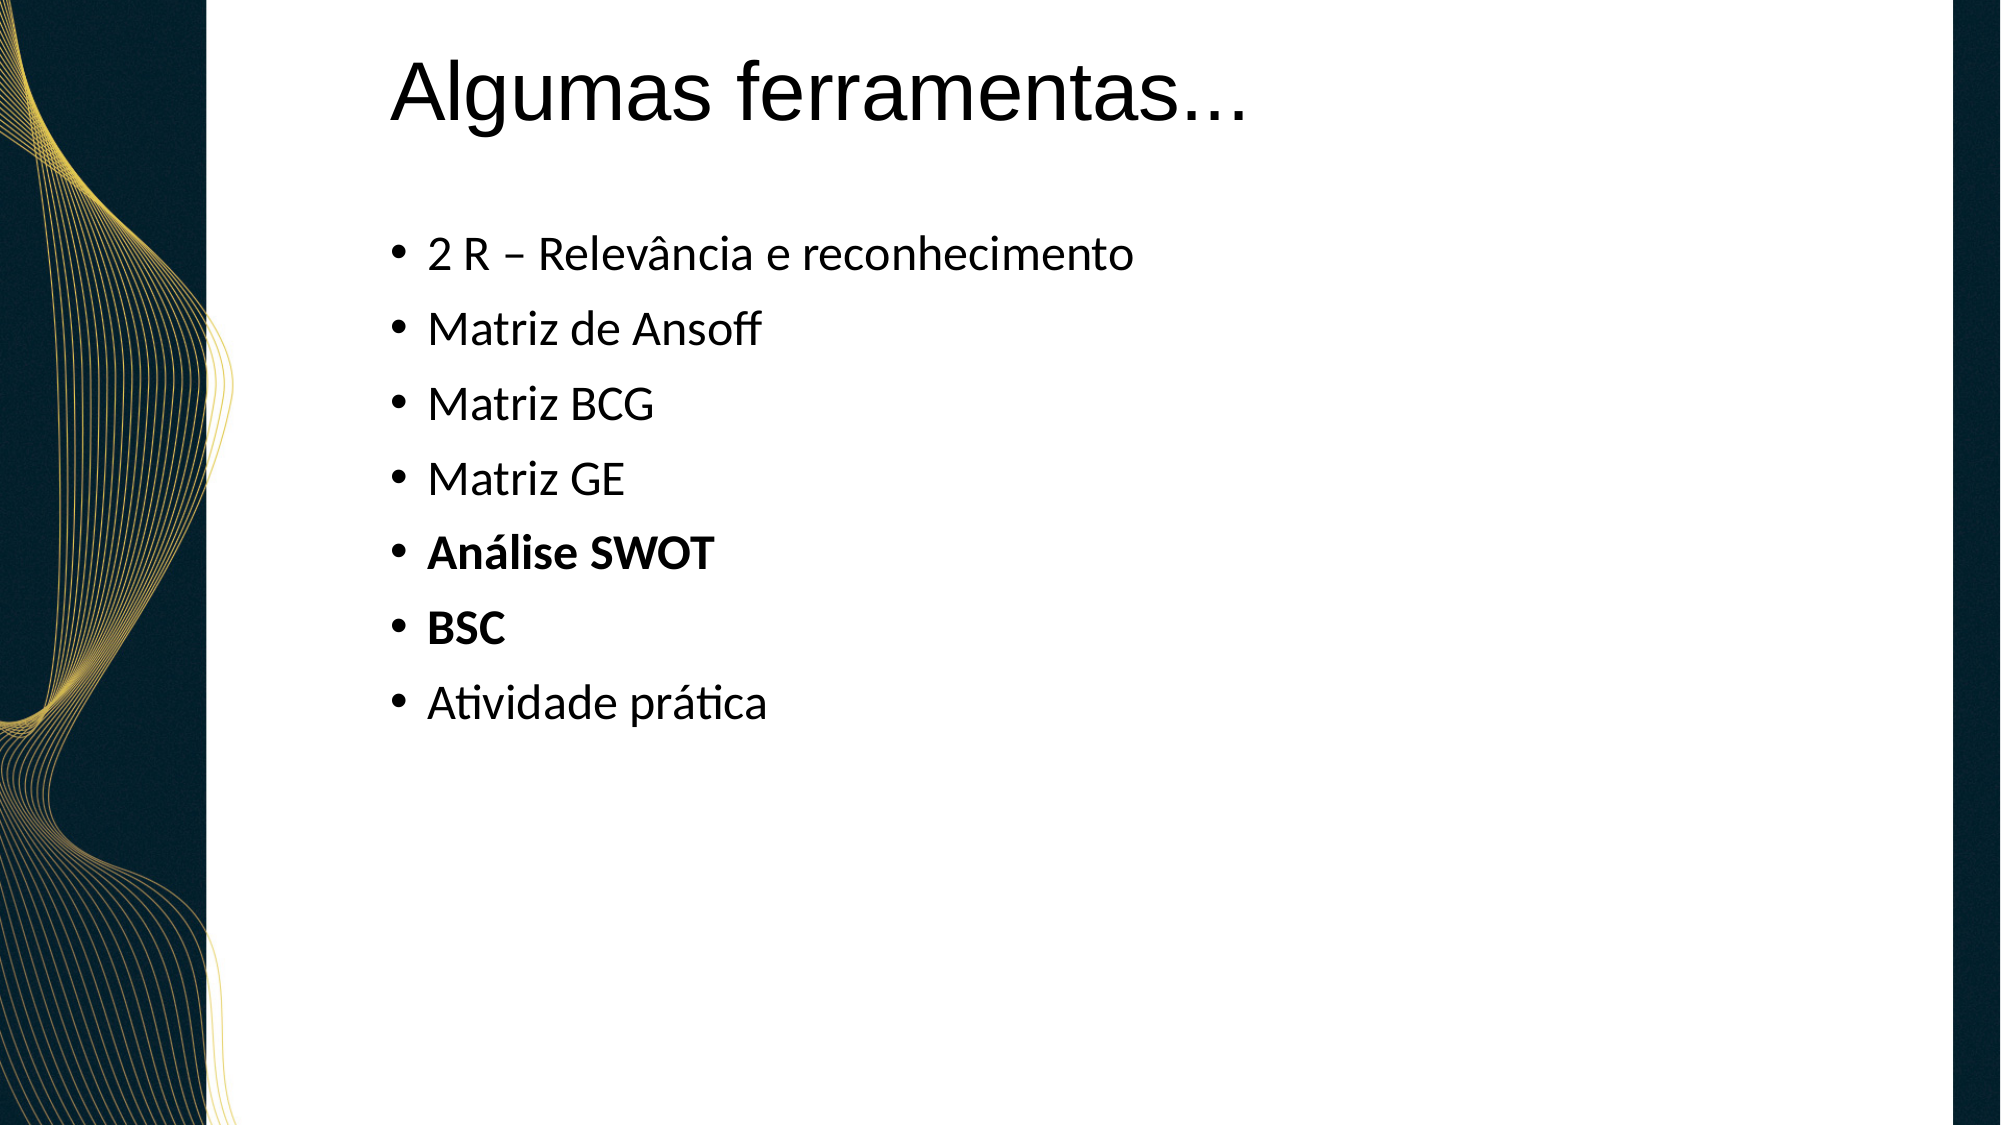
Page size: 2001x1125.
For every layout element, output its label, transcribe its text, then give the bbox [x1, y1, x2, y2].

title Algumas ferramentas... [375, 37, 1650, 149]
picture [0, 0, 2001, 1125]
list 2 R – Relevância e reconhecimento Matriz de Ansoff Matriz BCG Matriz GE Análise SWOT BSC Atividade prática [375, 219, 1650, 1033]
